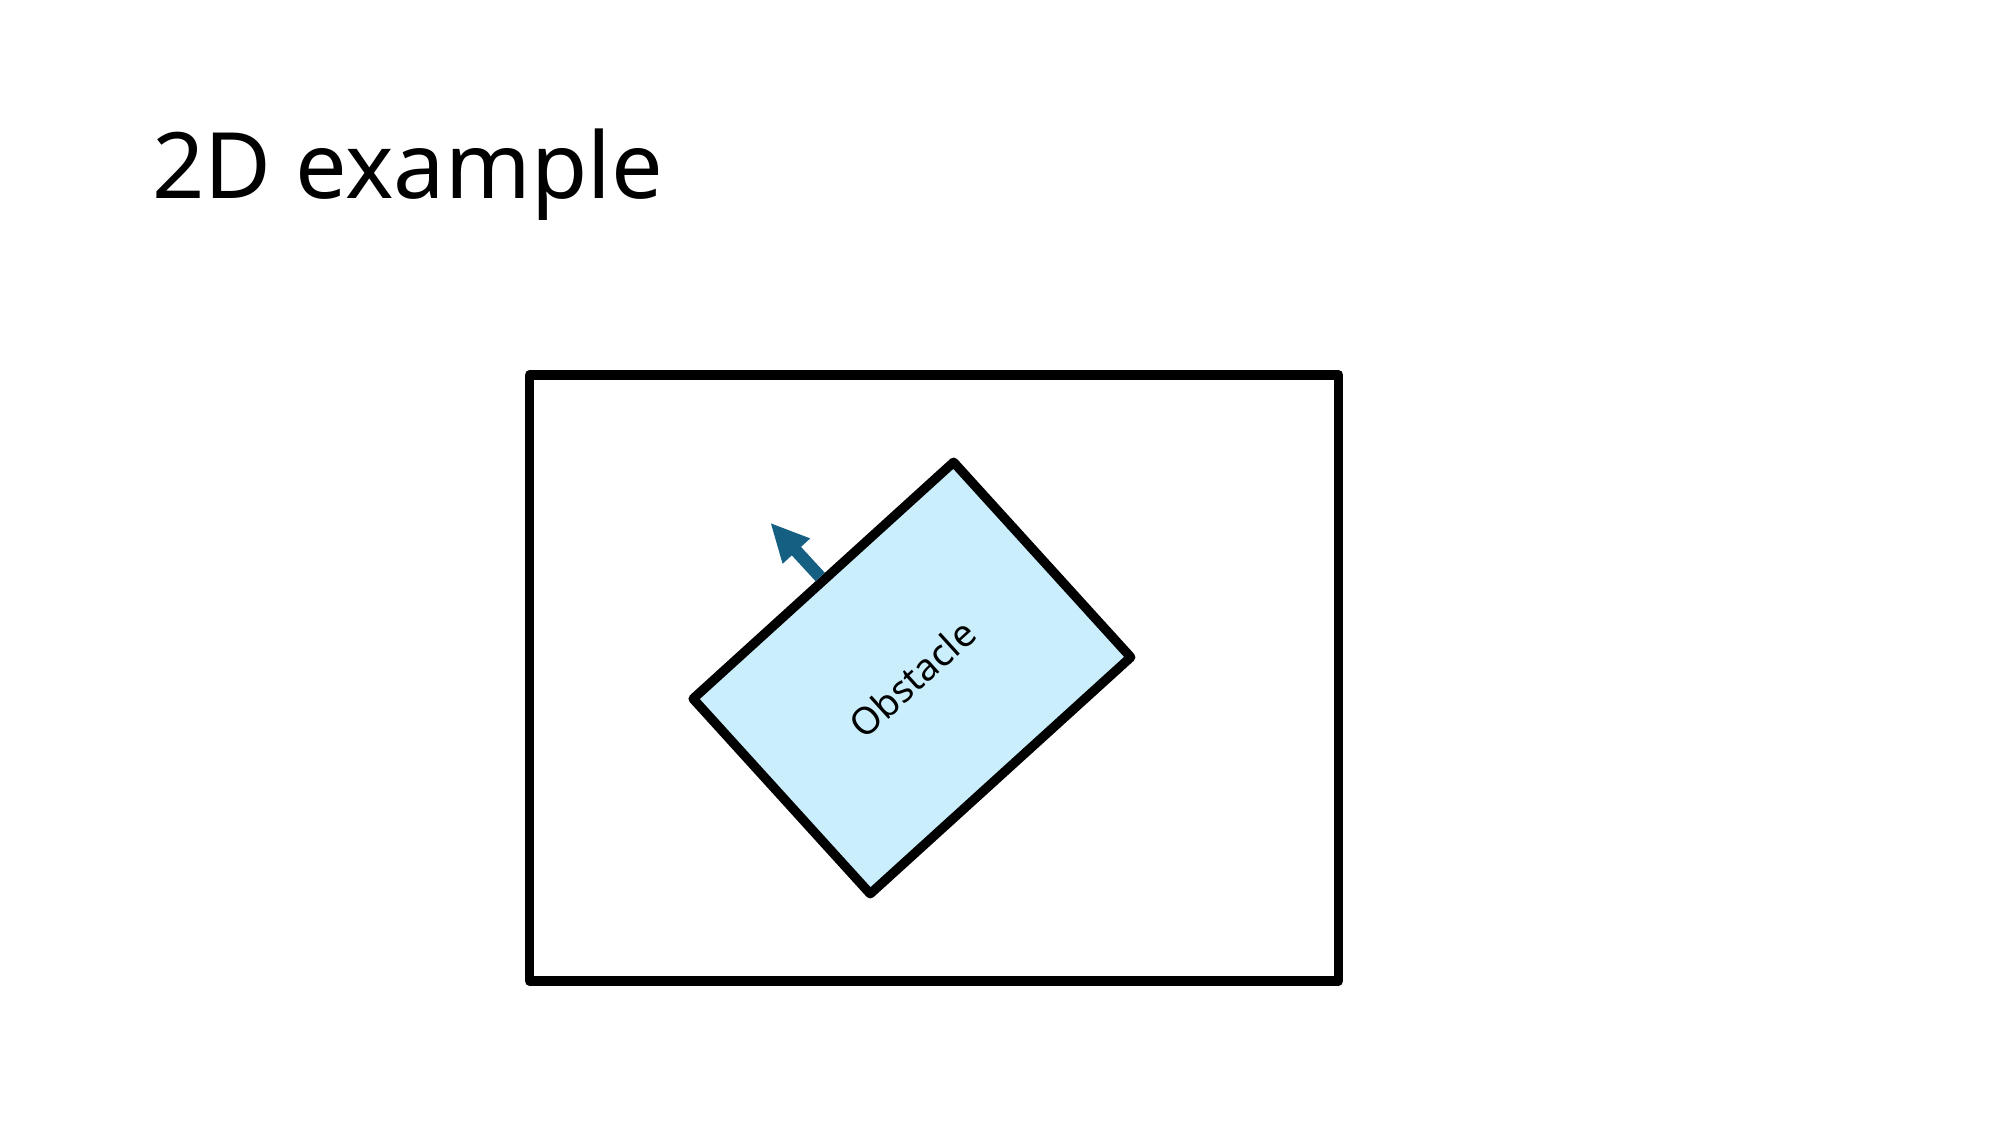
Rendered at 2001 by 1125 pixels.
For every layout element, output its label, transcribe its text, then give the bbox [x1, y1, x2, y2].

text_box [529, 374, 1339, 981]
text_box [770, 522, 824, 581]
title 2D example [137, 59, 1863, 278]
text_box Obstacle [693, 462, 1131, 894]
